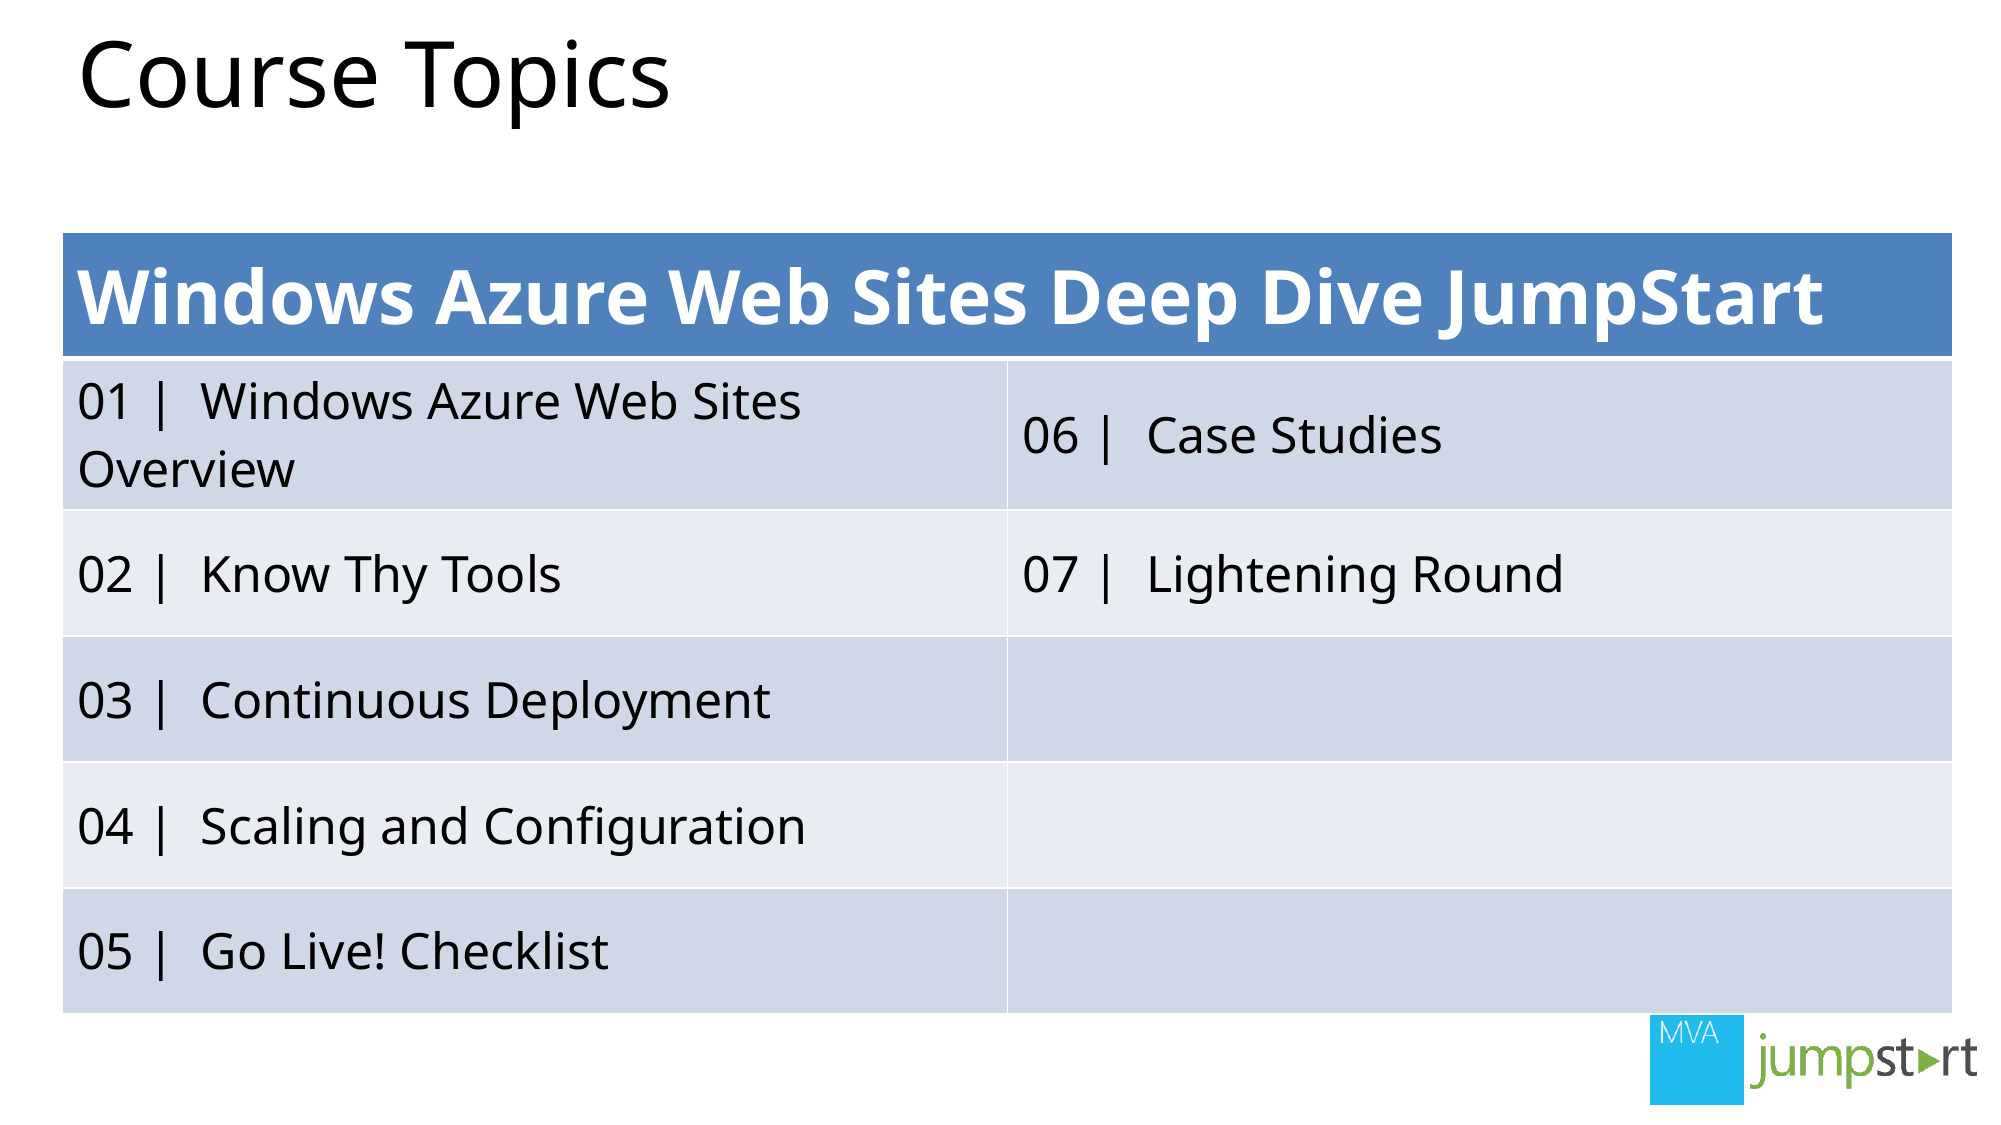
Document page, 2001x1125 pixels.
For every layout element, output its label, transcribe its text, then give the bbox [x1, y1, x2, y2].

table_cell 05 | Go Live! Checklist [63, 889, 1007, 1013]
table_cell 04 | Scaling and Configuration [63, 763, 1007, 887]
table_header Windows Azure Web Sites Deep Dive JumpStart [63, 233, 1952, 356]
table_cell 01 | Windows Azure Web Sites Overview [63, 361, 1007, 509]
table_cell [1008, 889, 1952, 1013]
table_cell [1008, 637, 1952, 761]
table_cell 06 | Case Studies [1008, 361, 1952, 509]
table_cell [1008, 763, 1952, 887]
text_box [1649, 1010, 1977, 1105]
table_cell 07 | Lightening Round [1008, 511, 1952, 635]
table_cell 03 | Continuous Deployment [63, 637, 1007, 761]
title Course Topics [62, 29, 1953, 205]
table_cell 02 | Know Thy Tools [63, 511, 1007, 635]
